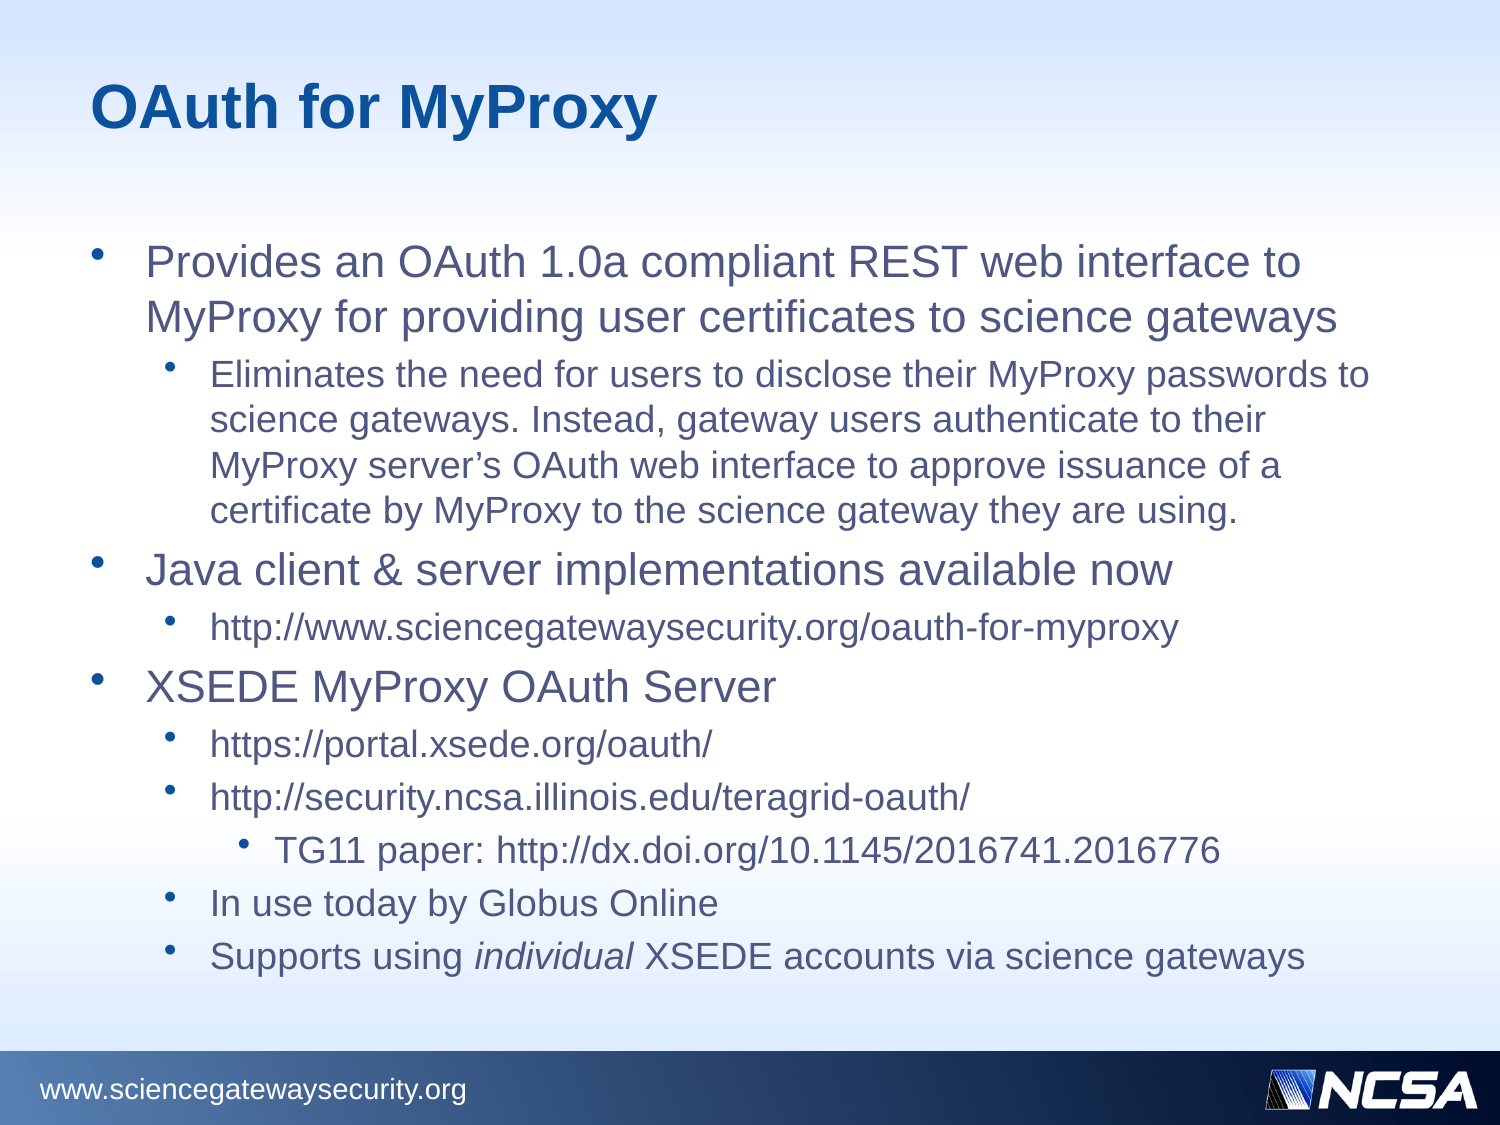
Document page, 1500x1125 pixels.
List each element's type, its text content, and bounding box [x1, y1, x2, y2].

picture [0, 787, 1500, 1125]
footer www.sciencegatewaysecurity.org [24, 1062, 913, 1103]
list Provides an OAuth 1.0a compliant REST web interface to MyProxy for providing user certificates to science gateways Eliminates the need for users to disclose their MyProxy passwords to science gateways. Instead, gateway users authenticate to their MyProxy server’s OAuth web interface to approve issuance of a certificate by MyProxy to the science gateway they are using. Java client & server implementations available now http://www.sciencegatewaysecurity.org/oauth-for-myproxy XSEDE MyProxy OAuth Server https://portal.xsede.org/oauth/ http://security.ncsa.illinois.edu/teragrid-oauth/ TG11 paper: http://dx.doi.org/10.1145/2016741.2016776 In use today by Globus Online Supports using individual XSEDE accounts via science gateways [74, 224, 1426, 1001]
title OAuth for MyProxy [74, 44, 1426, 163]
picture [0, 0, 1500, 272]
